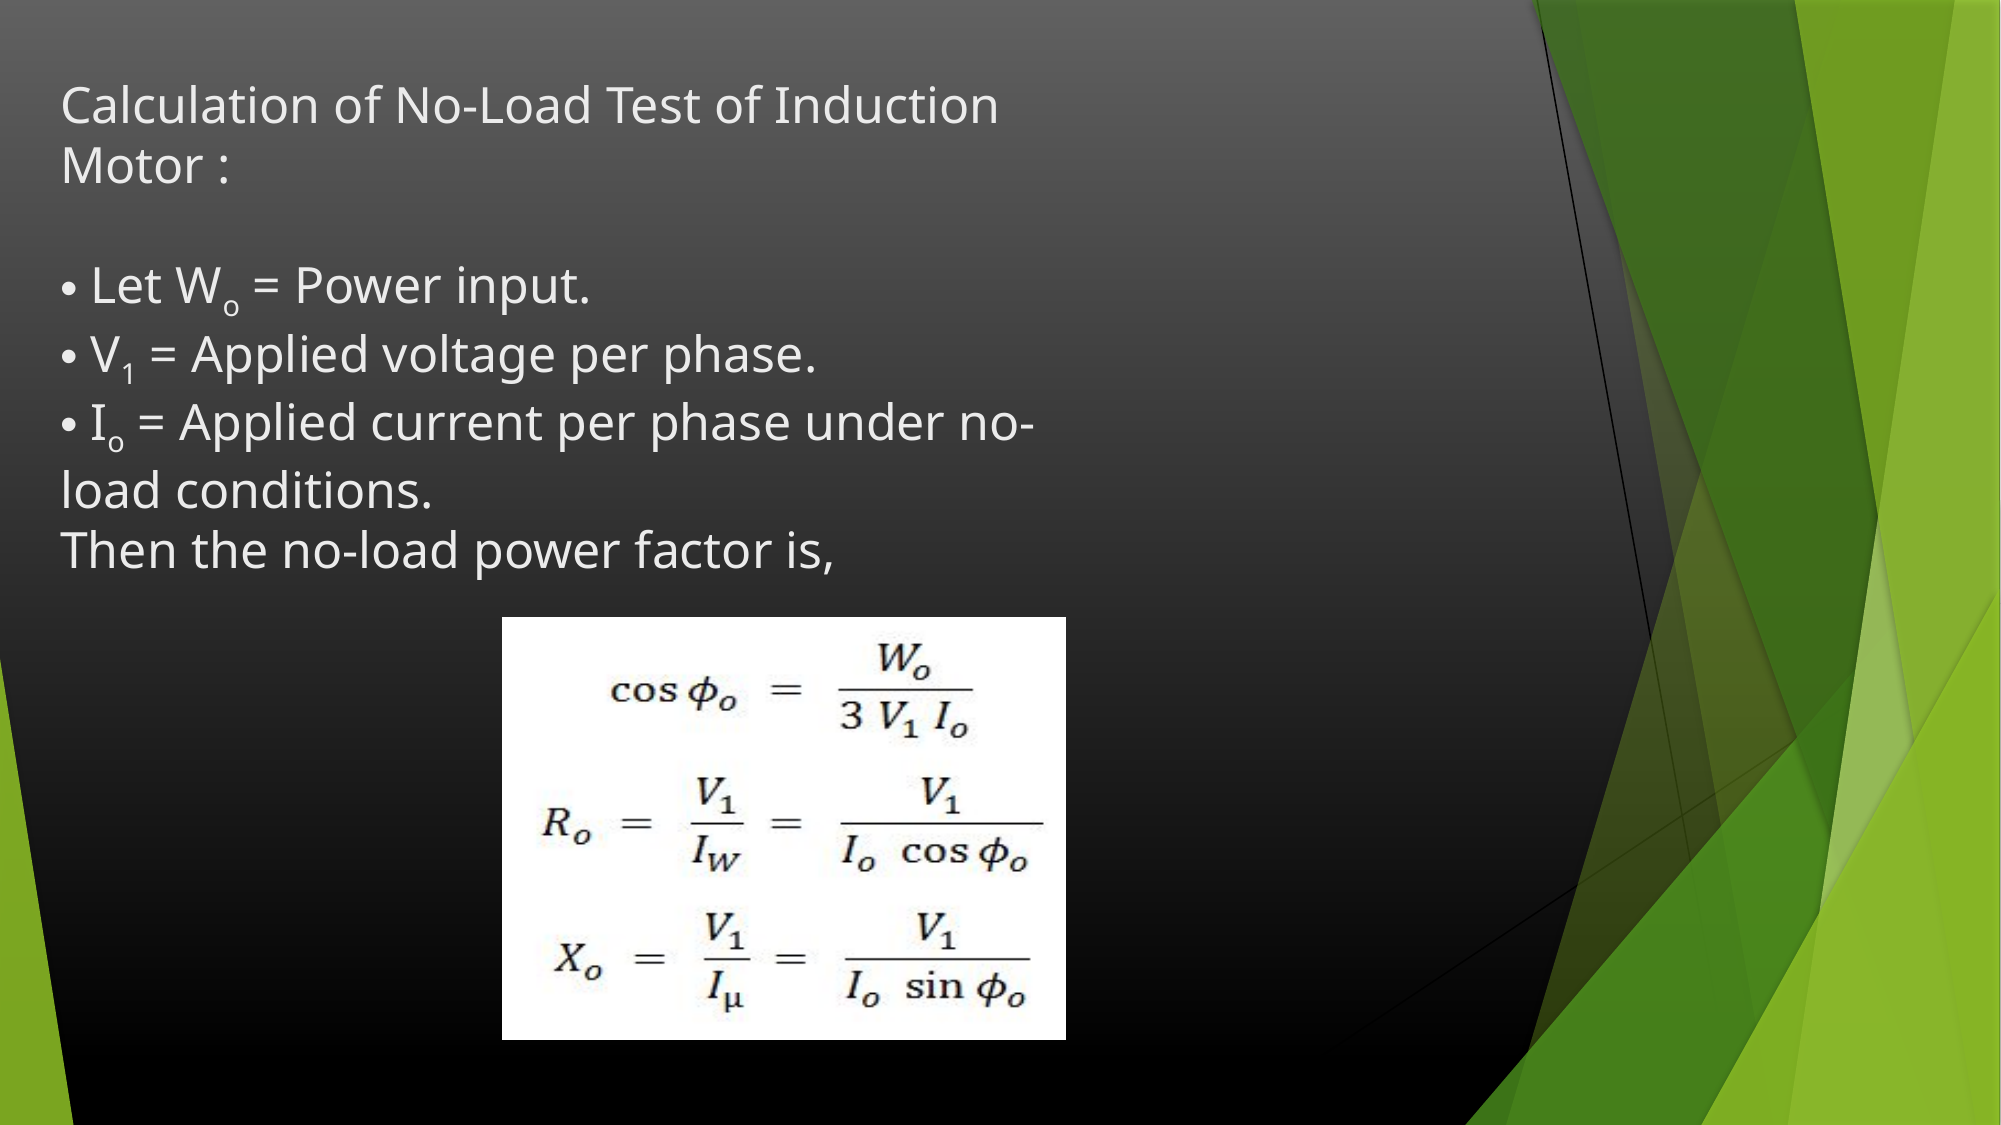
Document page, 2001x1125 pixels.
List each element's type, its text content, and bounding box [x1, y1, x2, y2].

picture [502, 617, 1067, 1040]
text_box Calculation of No-Load Test of Induction Motor : Let Wo = Power input. V1 = Applied voltage per phase. Io = Applied current per phase under no- load conditions. Then the no-load power factor is, [45, 66, 1153, 587]
